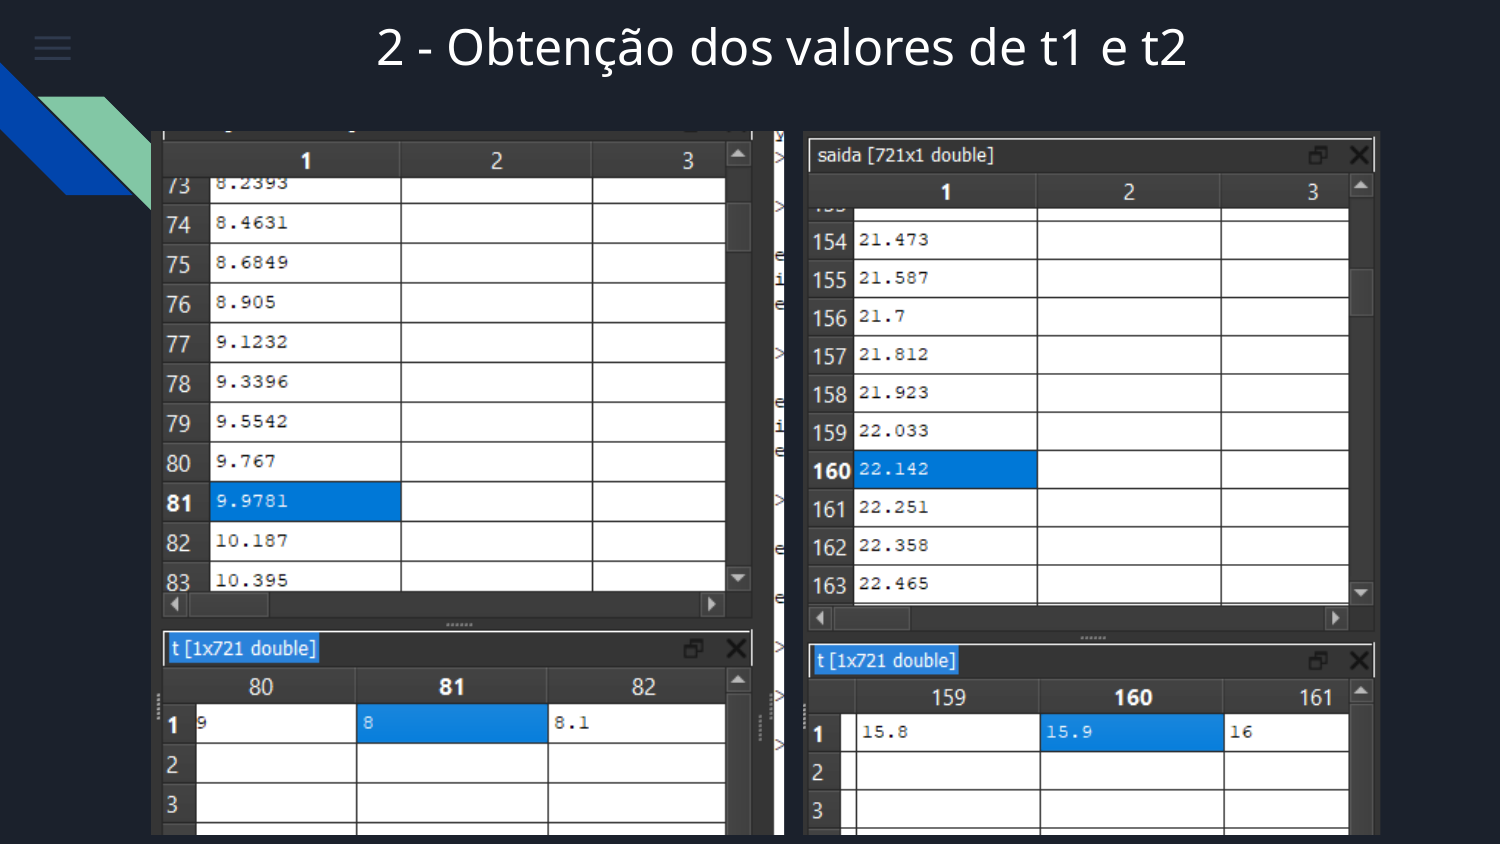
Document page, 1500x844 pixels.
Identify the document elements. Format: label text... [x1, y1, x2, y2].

title 2 - Obtenção dos valores de t1 e t2 [204, 0, 1360, 150]
picture [802, 130, 1381, 835]
picture [150, 130, 785, 835]
